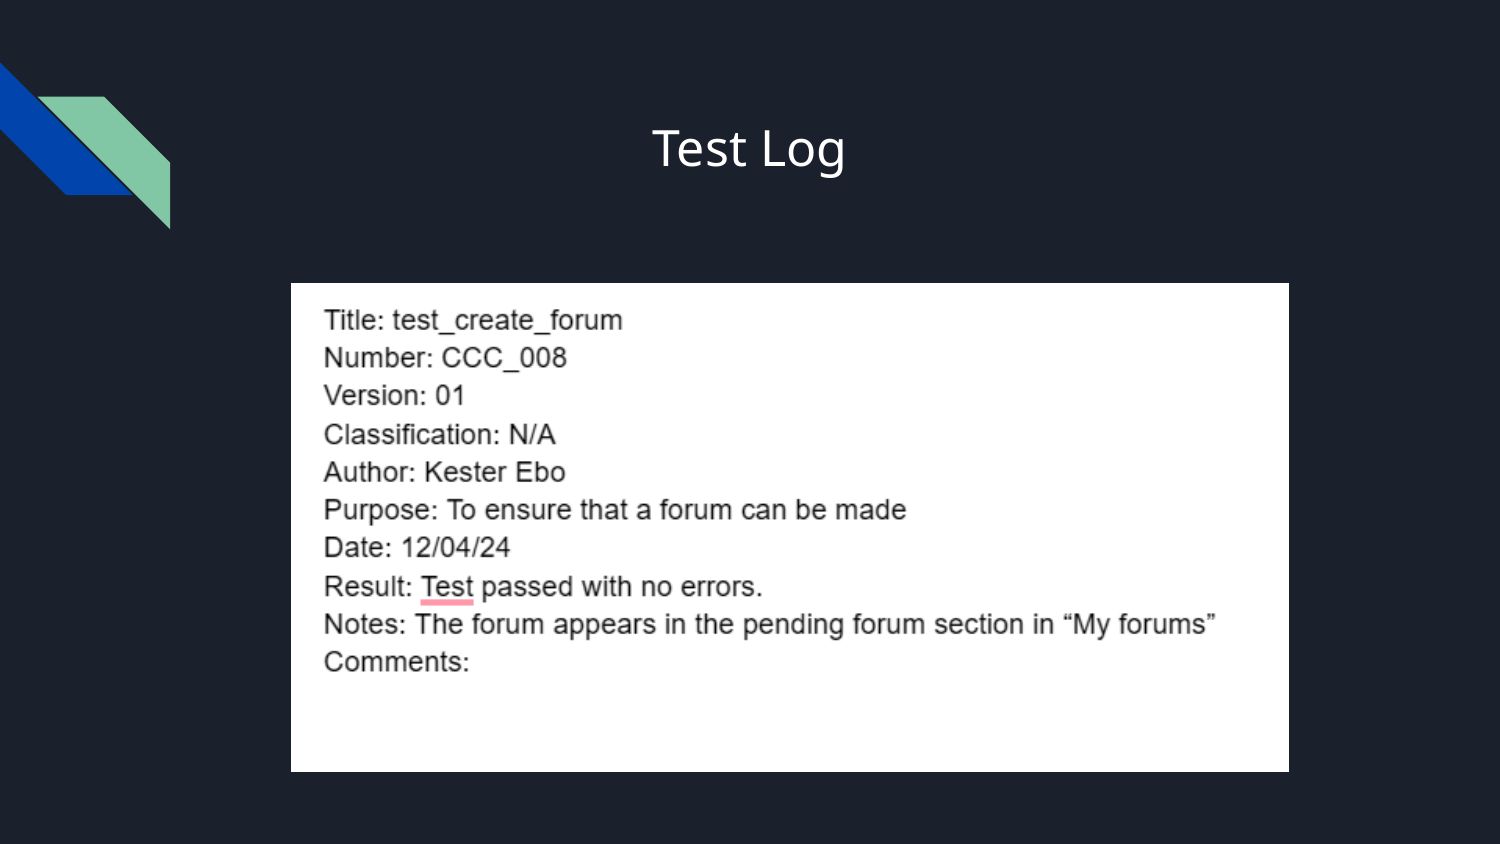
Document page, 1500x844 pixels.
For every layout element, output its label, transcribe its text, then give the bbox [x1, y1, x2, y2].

title Test Log [625, 101, 875, 252]
picture [291, 283, 1289, 772]
